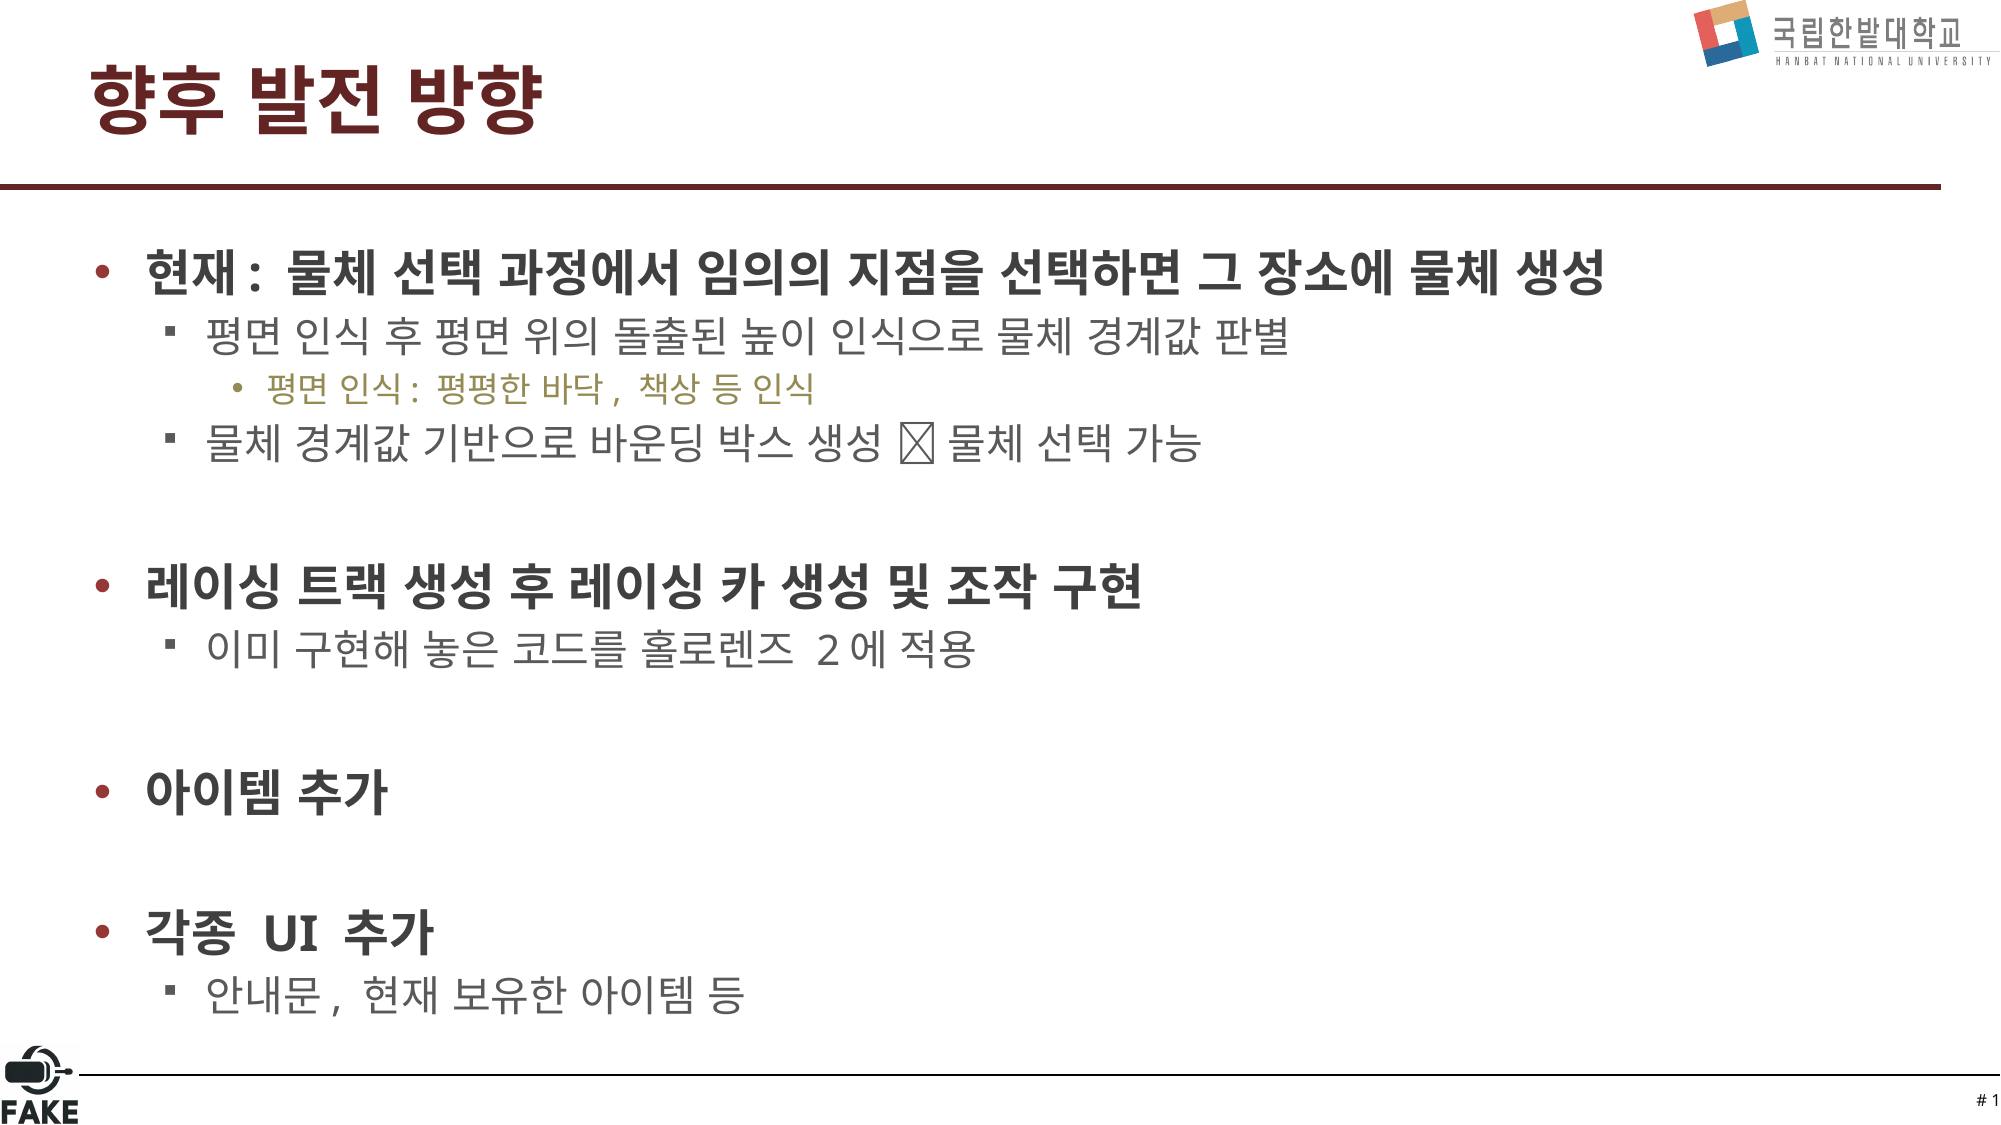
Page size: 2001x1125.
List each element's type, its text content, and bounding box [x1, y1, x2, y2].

title 향후 발전 방향 [59, 33, 1860, 164]
list 현재: 물체 선택 과정에서 임의의 지점을 선택하면 그 장소에 물체 생성 평면 인식 후 평면 위의 돌출된 높이 인식으로 물체 경계값 판별 평면 인식: 평평한 바닥, 책상 등 인식 물체 경계값 기반으로 바운딩 박스 생성  물체 선택 가능 레이싱 트랙 생성 후 레이싱 카 생성 및 조작 구현 이미 구현해 놓은 코드를 홀로렌즈 2에 적용 아이템 추가 각종 UI 추가 안내문, 현재 보유한 아이템 등 [78, 234, 1922, 1032]
picture [0, 1044, 79, 1125]
picture [1693, 0, 2000, 67]
